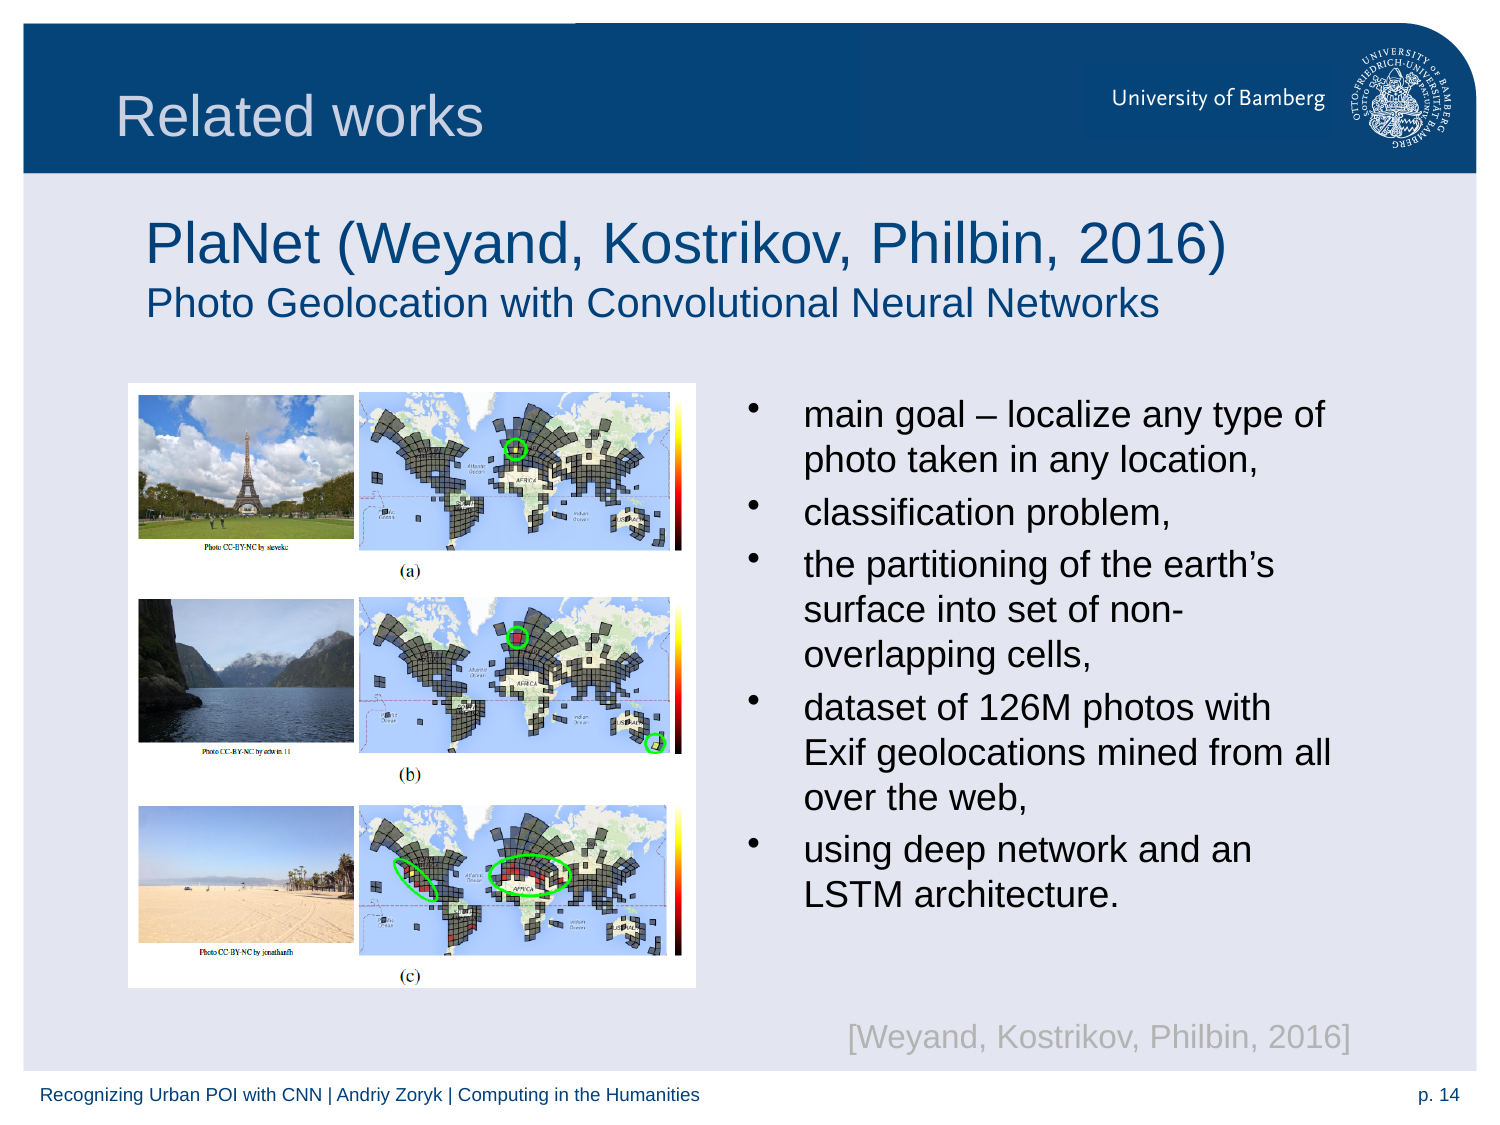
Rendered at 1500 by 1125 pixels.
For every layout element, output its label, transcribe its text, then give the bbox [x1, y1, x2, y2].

list main goal – localize any type of photo taken in any location, classification problem, the partitioning of the earth’s surface into set of non-overlapping cells, dataset of 126M photos with Exif geolocations mined from all over the web, using deep network and an LSTM architecture. [732, 382, 1348, 1043]
picture [0, 0, 1500, 1125]
title PlaNet (Weyand, Kostrikov, Philbin, 2016) Photo Geolocation with Convolutional Neural Networks [130, 206, 1356, 395]
text_box Related works [100, 19, 1326, 207]
text_box [Weyand, Kostrikov, Philbin, 2016] [832, 1007, 1424, 1063]
